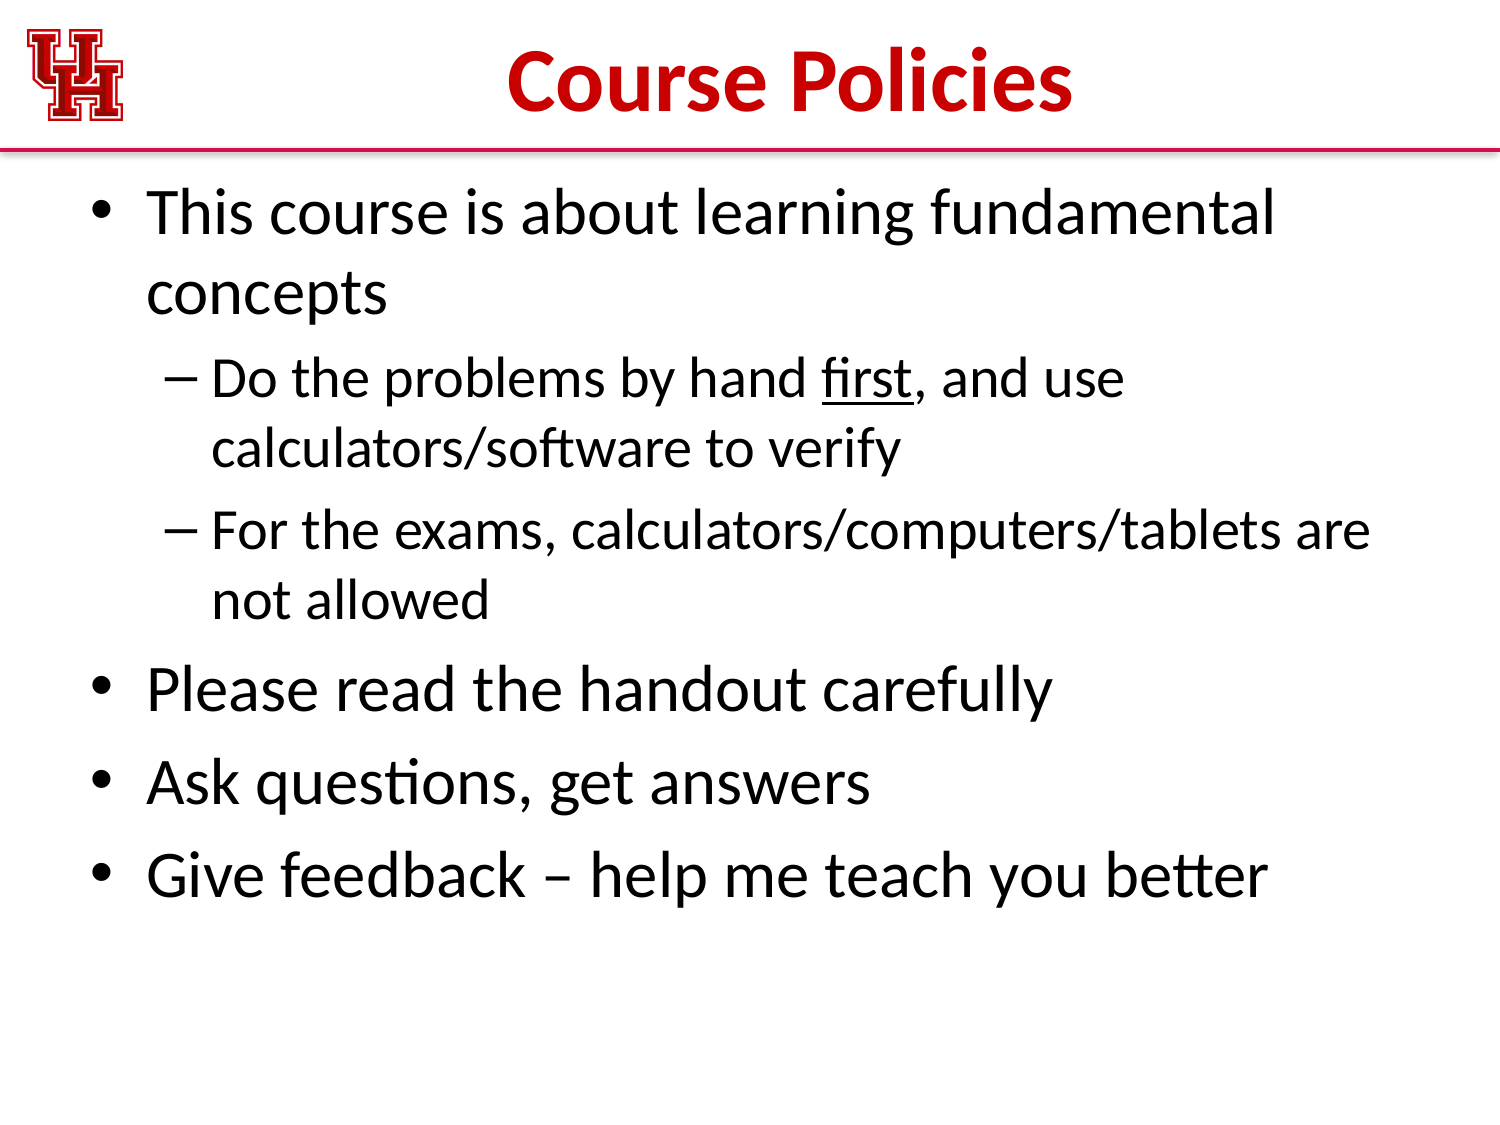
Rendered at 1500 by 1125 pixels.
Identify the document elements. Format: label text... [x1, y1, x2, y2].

list This course is about learning fundamental concepts Do the problems by hand first, and use calculators/software to verify For the exams, calculators/computers/tablets are not allowed Please read the handout carefully Ask questions, get answers Give feedback – help me teach you better [75, 160, 1425, 1065]
picture [27, 29, 123, 121]
title Course Policies [157, 0, 1425, 150]
